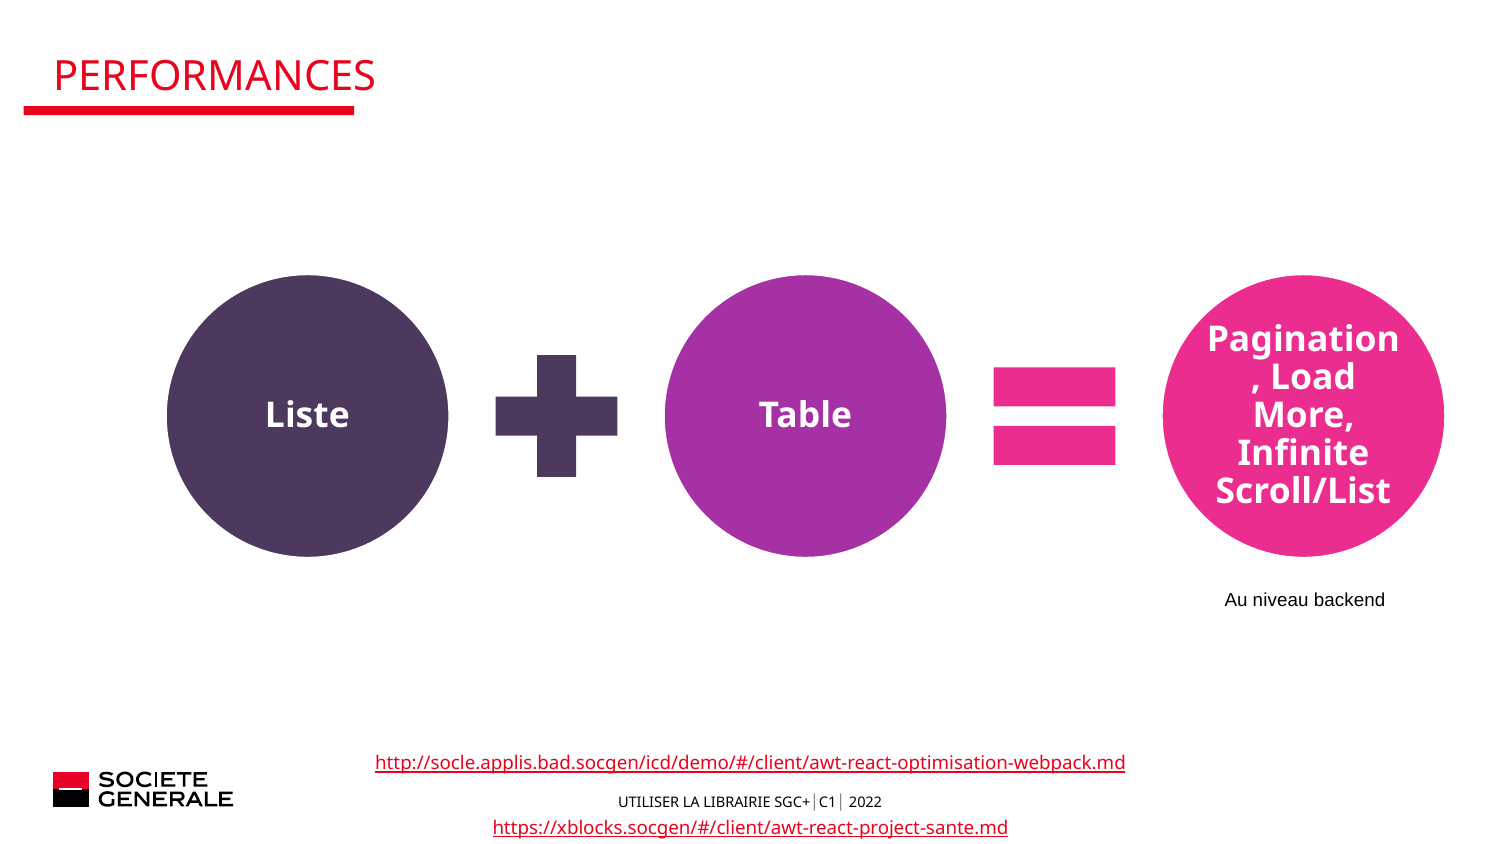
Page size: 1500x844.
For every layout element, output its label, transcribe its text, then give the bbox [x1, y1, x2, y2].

text_box http://socle.applis.bad.socgen/icd/demo/#/client/awt-react-optimisation-webpack.md [242, 751, 1258, 784]
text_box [164, 88, 1447, 744]
text_box https://xblocks.socgen/#/client/awt-react-project-sante.md [486, 809, 1014, 844]
title performances [53, 58, 1448, 98]
